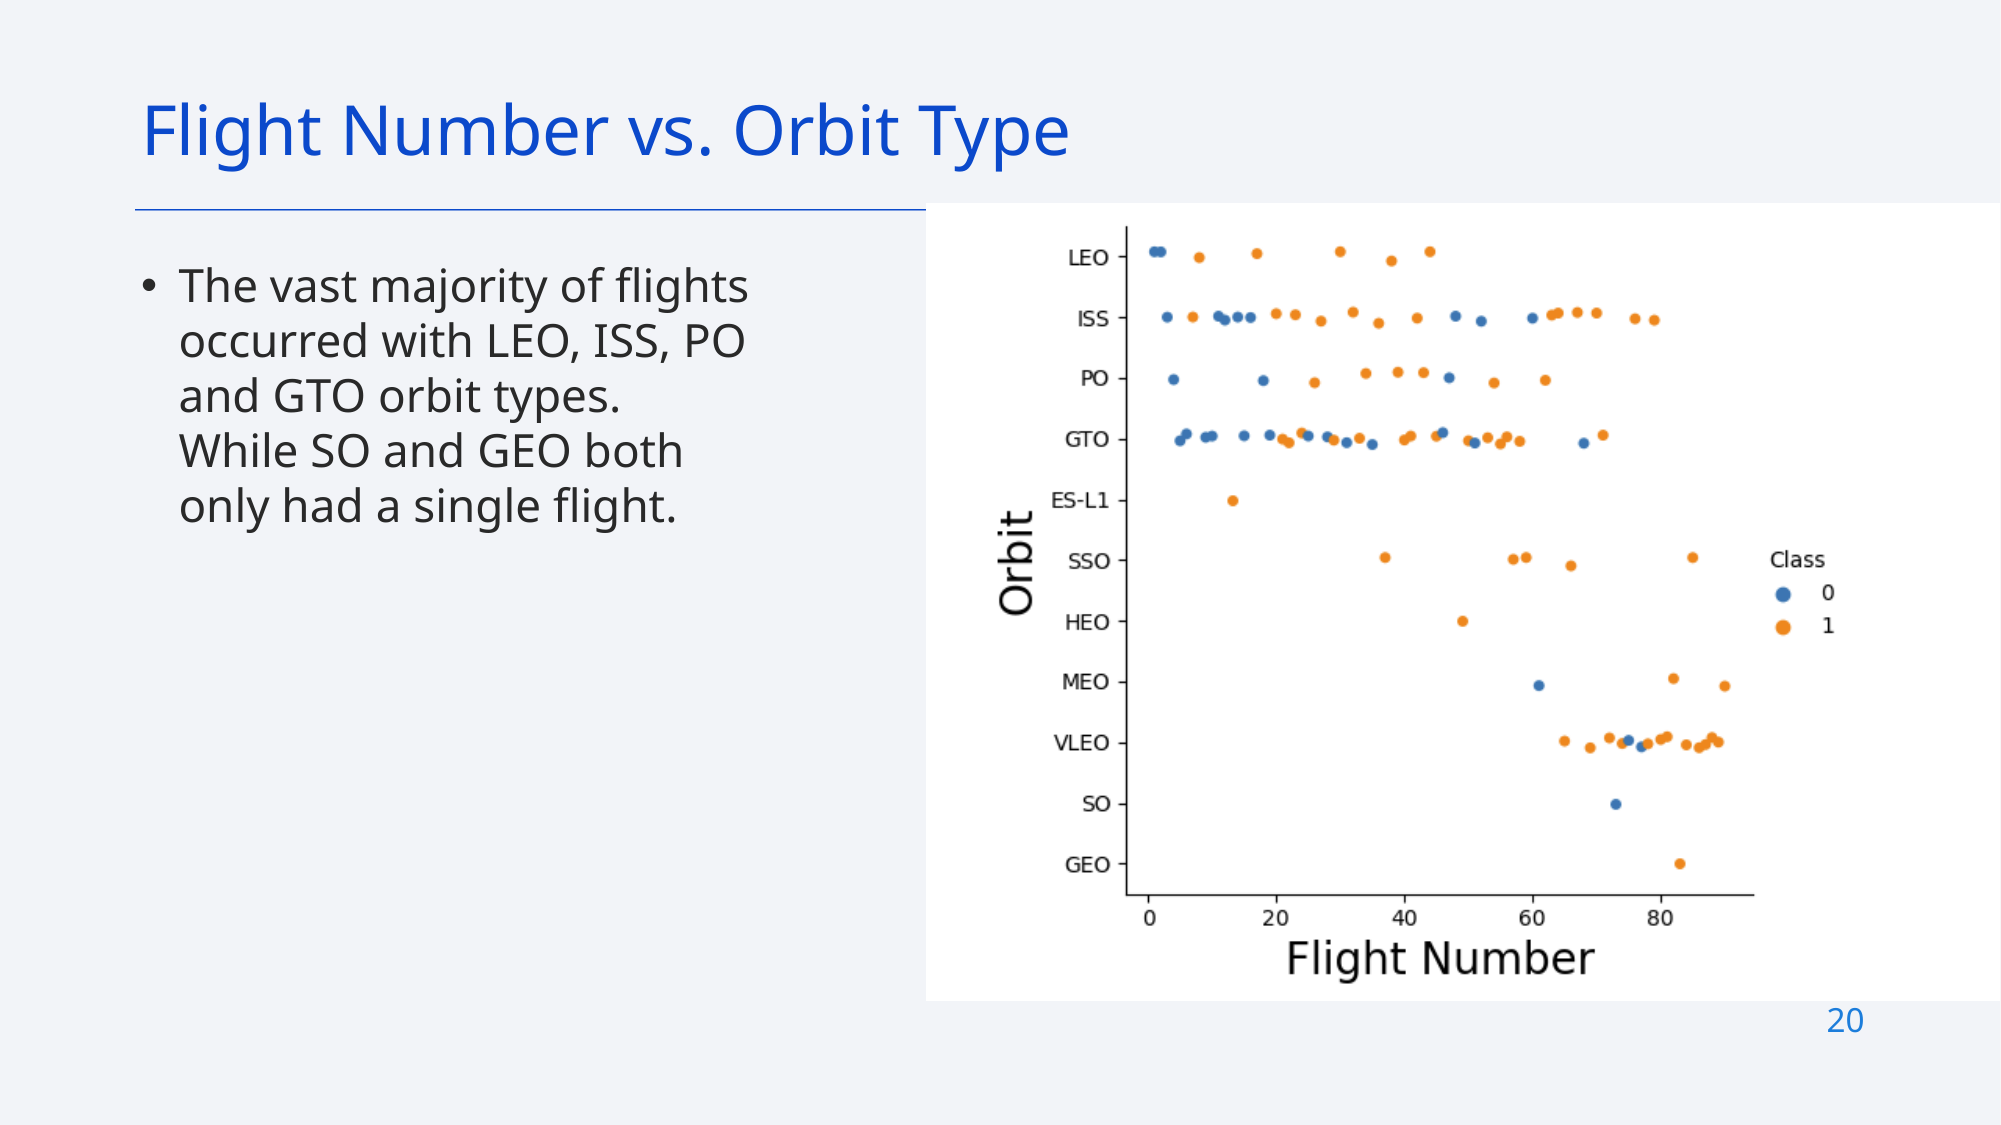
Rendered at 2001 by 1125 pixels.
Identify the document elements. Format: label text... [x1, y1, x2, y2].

text_box Flight Number vs. Orbit Type [126, 88, 1852, 179]
picture [0, 0, 2001, 1125]
slide_number 20 [1429, 1001, 1880, 1055]
list The vast majority of flights occurred with LEO, ISS, PO and GTO orbit types. While SO and GEO both only had a single flight. [126, 249, 772, 876]
